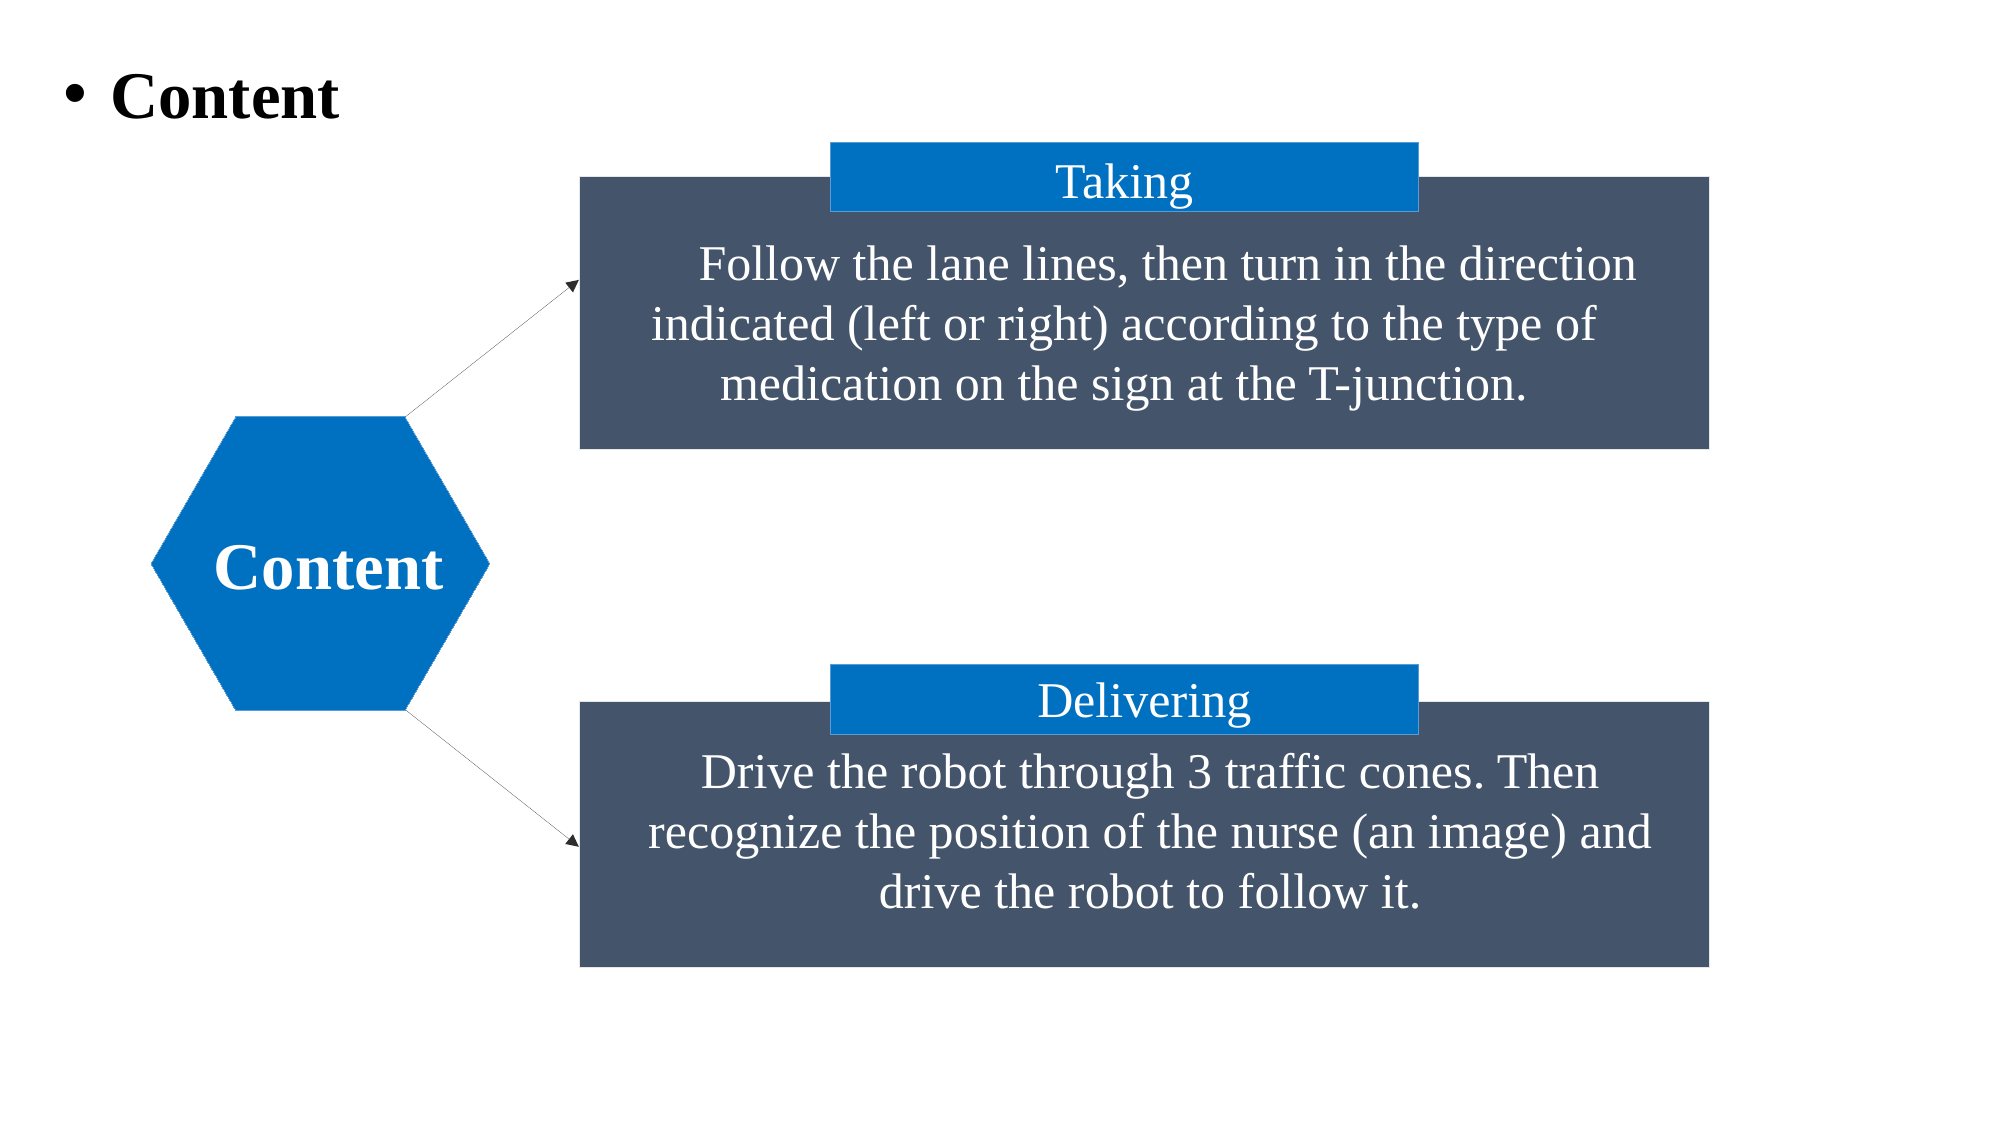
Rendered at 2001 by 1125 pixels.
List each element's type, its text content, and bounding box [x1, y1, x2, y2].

text_box [579, 701, 1710, 968]
text_box [1400, 664, 1419, 731]
text_box [830, 142, 869, 212]
text_box [151, 416, 490, 711]
text_box Follow the lane lines, then turn in the direction indicated (left or right) according to the type of medication on the sign at the T-junction. [559, 222, 1689, 418]
text_box Content [48, 45, 562, 140]
text_box Taking [869, 140, 1380, 216]
text_box [405, 709, 579, 847]
text_box Drive the robot through 3 traffic cones. Then recognize the position of the nurse (an image) and drive the robot to follow it. [585, 731, 1716, 926]
text_box [1380, 142, 1419, 212]
text_box [830, 664, 889, 731]
text_box [579, 176, 1710, 450]
text_box Content [182, 515, 459, 611]
text_box Delivering [889, 659, 1400, 731]
